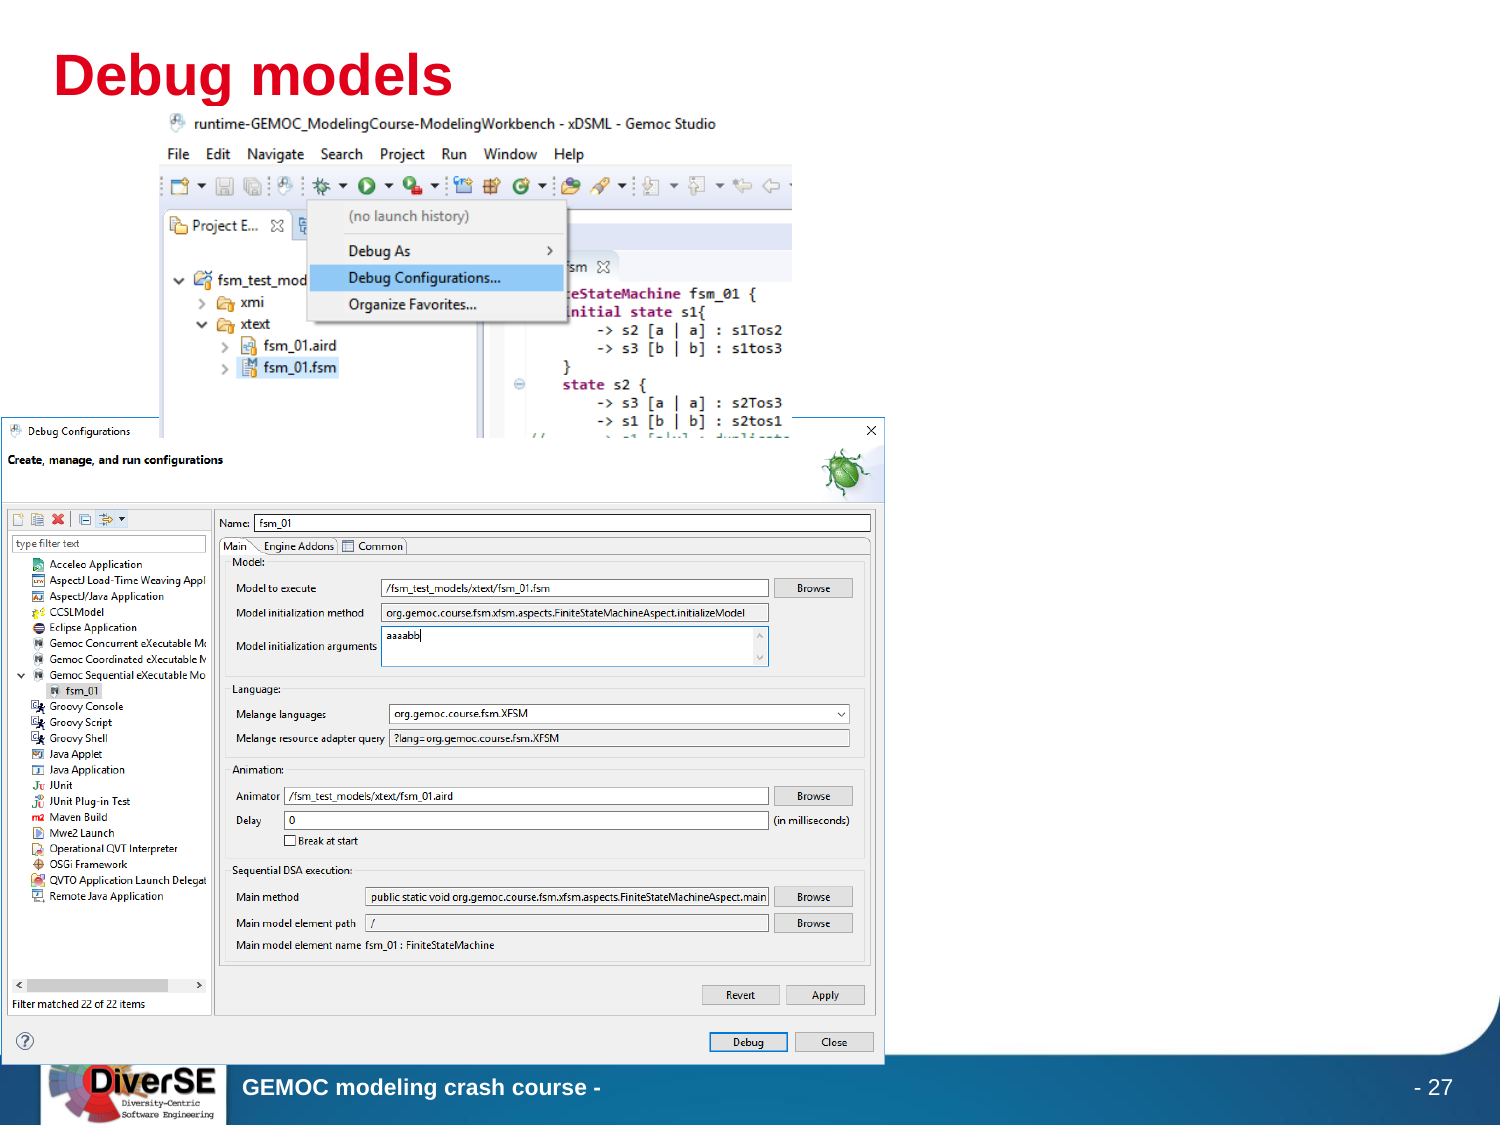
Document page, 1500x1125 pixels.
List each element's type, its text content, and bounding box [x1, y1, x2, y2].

footer GEMOC modeling crash course - [242, 1064, 1078, 1110]
slide_number - 27 [1413, 1064, 1500, 1110]
picture [0, 106, 1500, 1125]
title Debug models [52, 18, 1459, 126]
